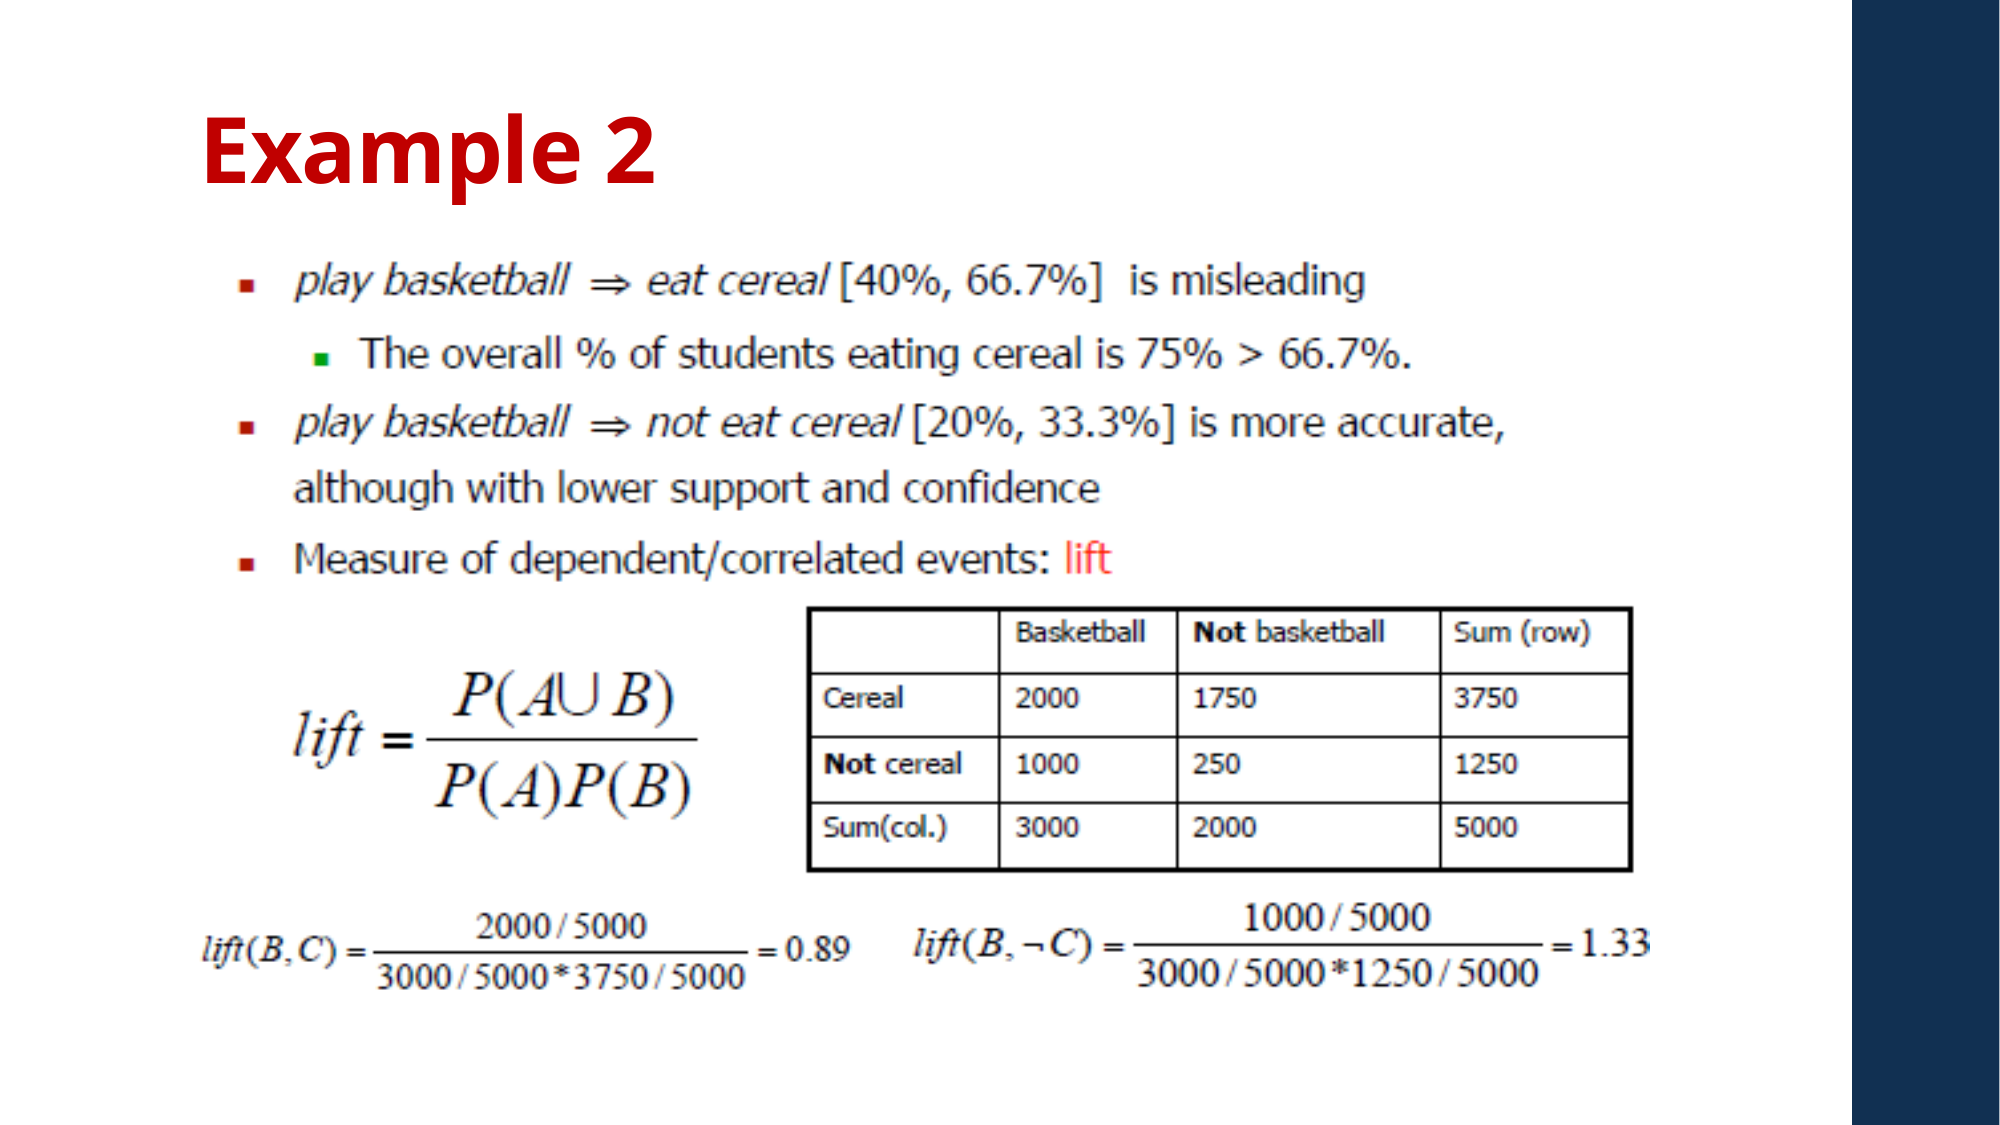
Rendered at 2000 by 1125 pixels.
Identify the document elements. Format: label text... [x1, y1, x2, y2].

title Example 2 [184, 70, 1775, 211]
picture [172, 212, 1650, 1038]
